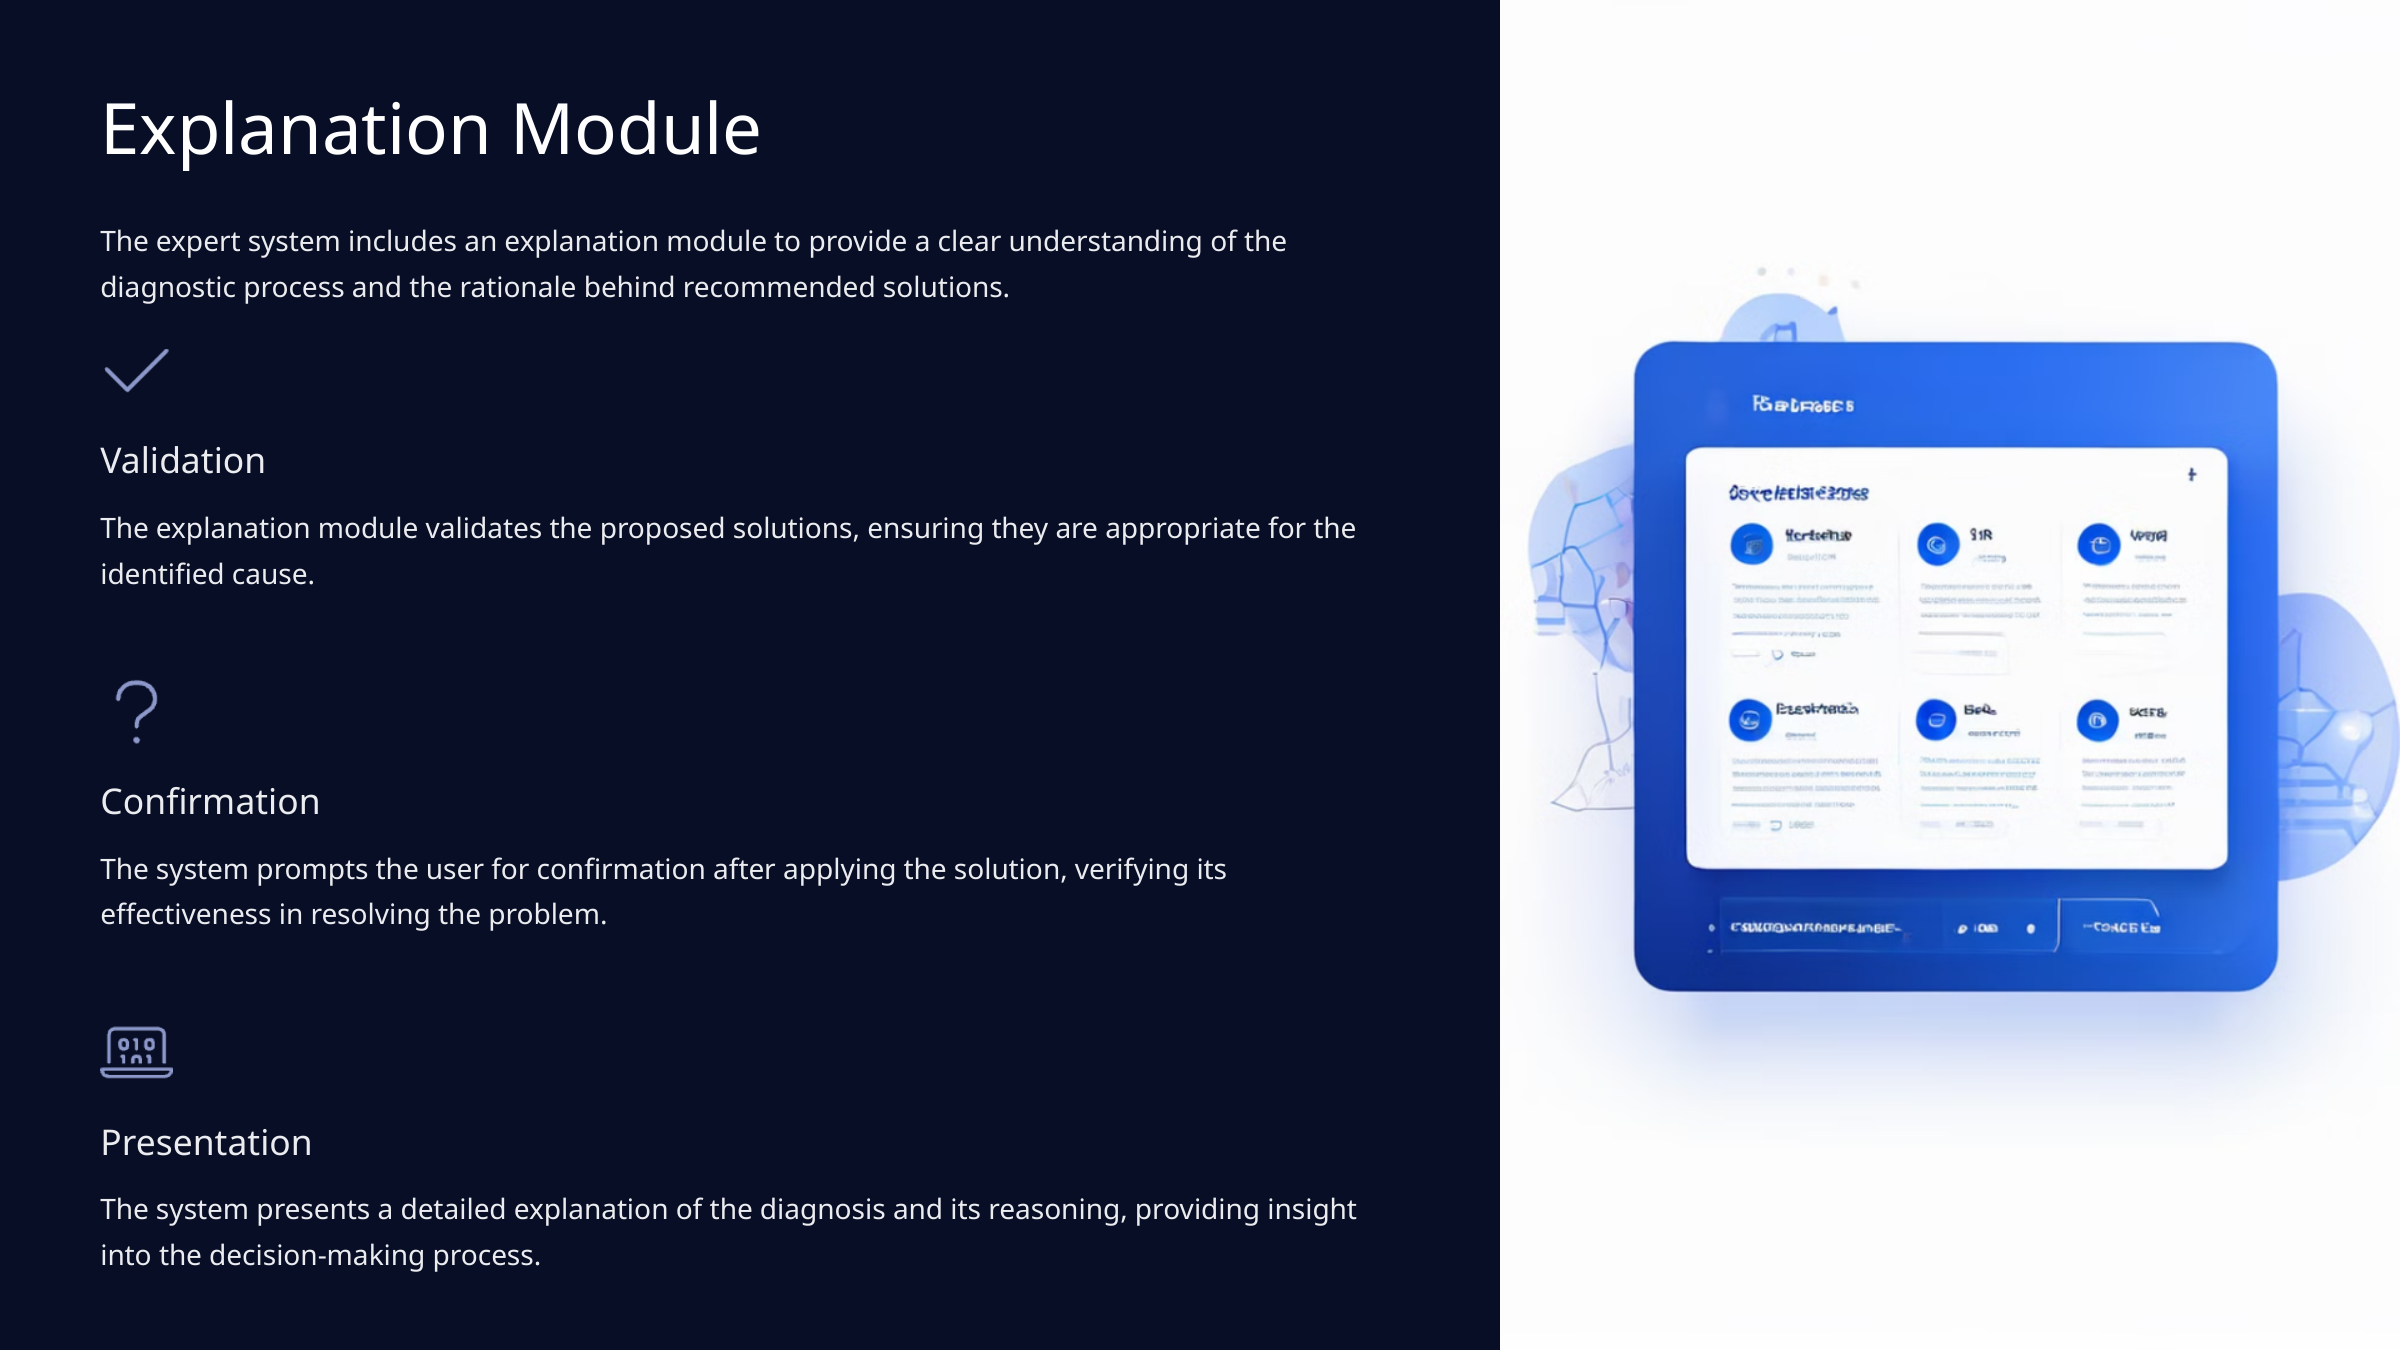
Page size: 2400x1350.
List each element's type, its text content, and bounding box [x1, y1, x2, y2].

picture [100, 676, 173, 749]
text_box Explanation Module [100, 78, 819, 169]
text_box The system presents a detailed explanation of the diagnosis and its reasoning, providing insight into the decision-making process. [100, 1179, 1400, 1272]
text_box Validation [100, 436, 460, 482]
text_box Confirmation [100, 776, 460, 822]
text_box The expert system includes an explanation module to provide a clear understanding of the diagnostic process and the rationale behind recommended solutions. [100, 211, 1400, 304]
picture [1499, 0, 2400, 1350]
text_box The explanation module validates the proposed solutions, ensuring they are appropriate for the identified cause. [100, 498, 1400, 591]
picture [100, 335, 173, 408]
text_box Presentation [100, 1117, 460, 1163]
picture [100, 1016, 173, 1089]
text_box The system prompts the user for confirmation after applying the solution, verifying its effectiveness in resolving the problem. [100, 838, 1400, 931]
